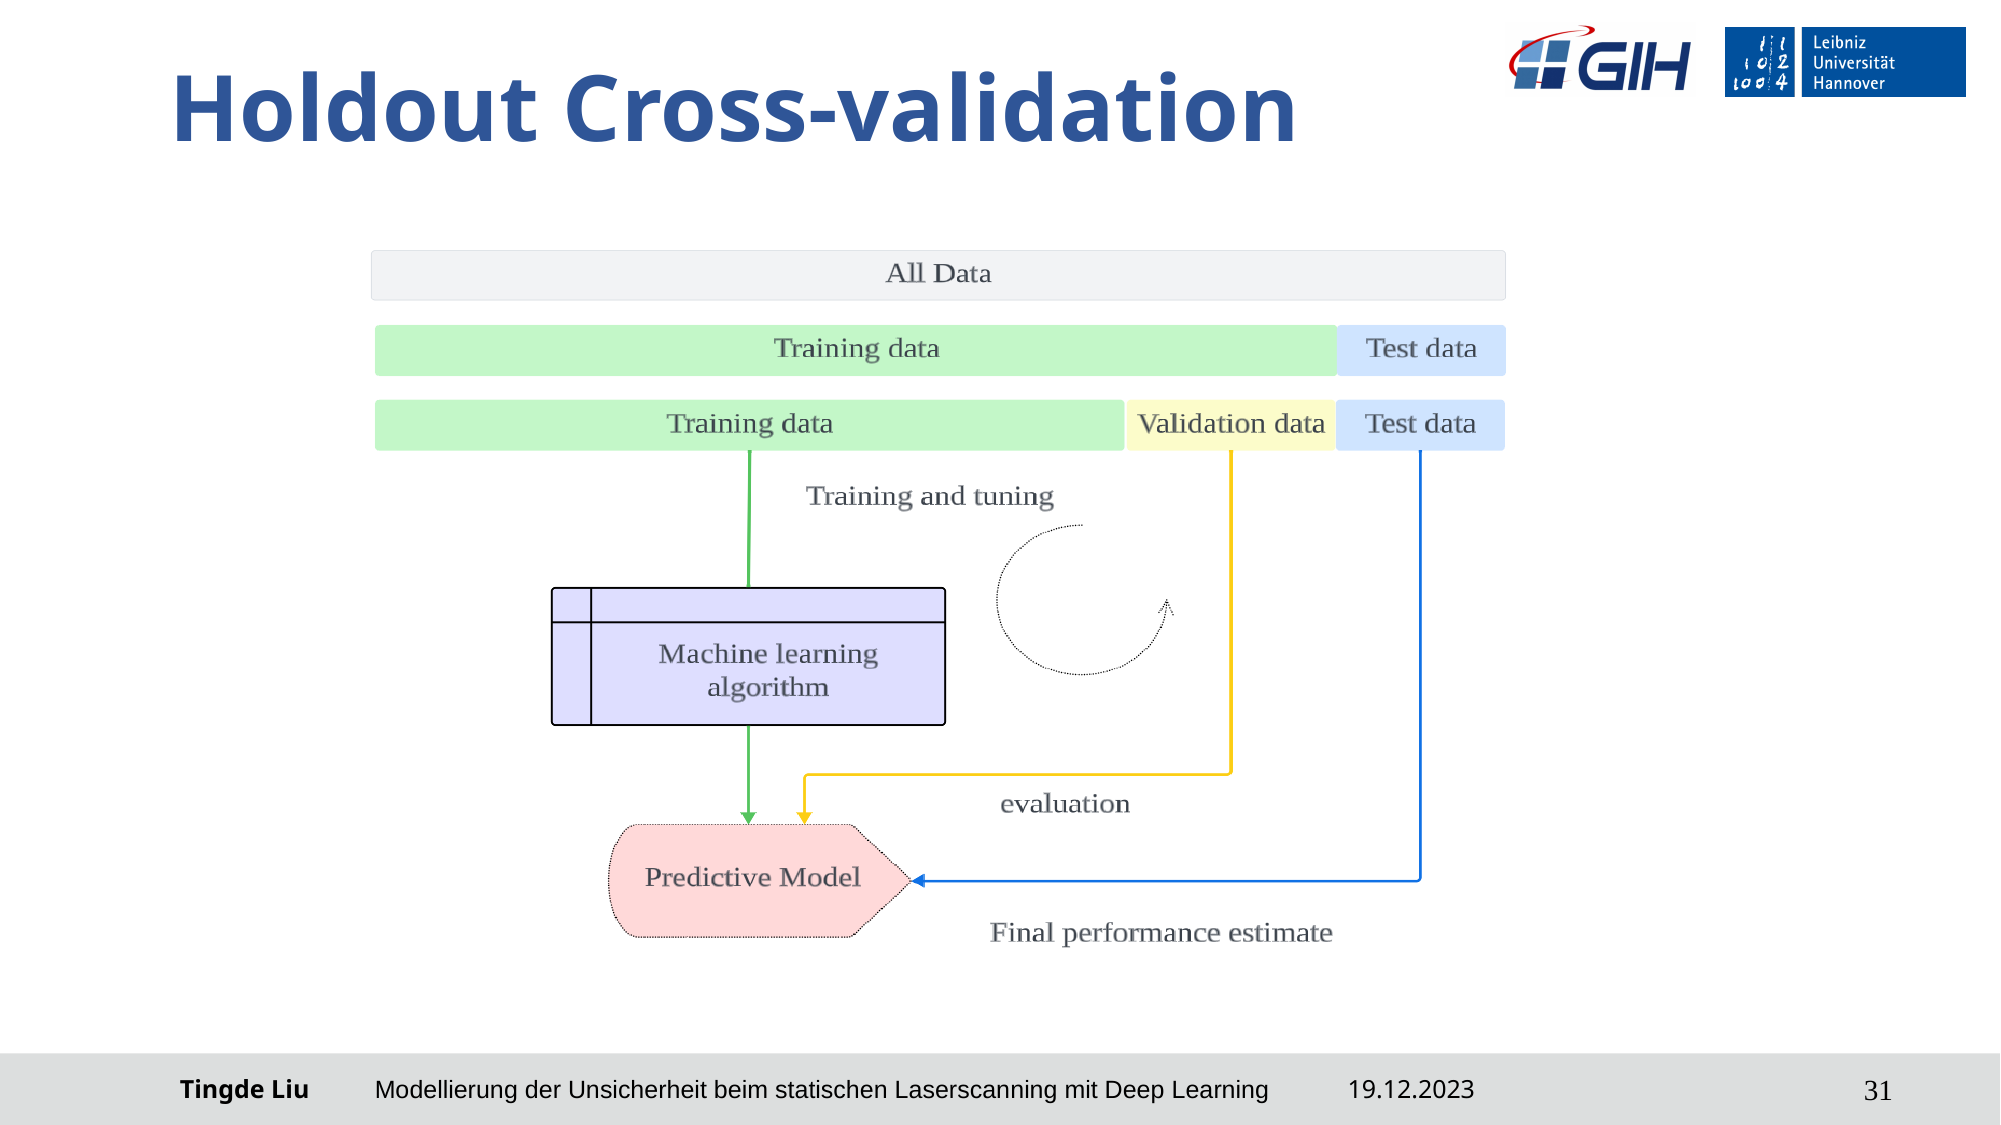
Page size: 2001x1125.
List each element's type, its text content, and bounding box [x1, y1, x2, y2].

picture [1880, 27, 1966, 97]
picture [337, 220, 1567, 981]
footer 31 [1756, 1053, 2000, 1125]
title Holdout Cross-validation [154, 3, 1880, 221]
